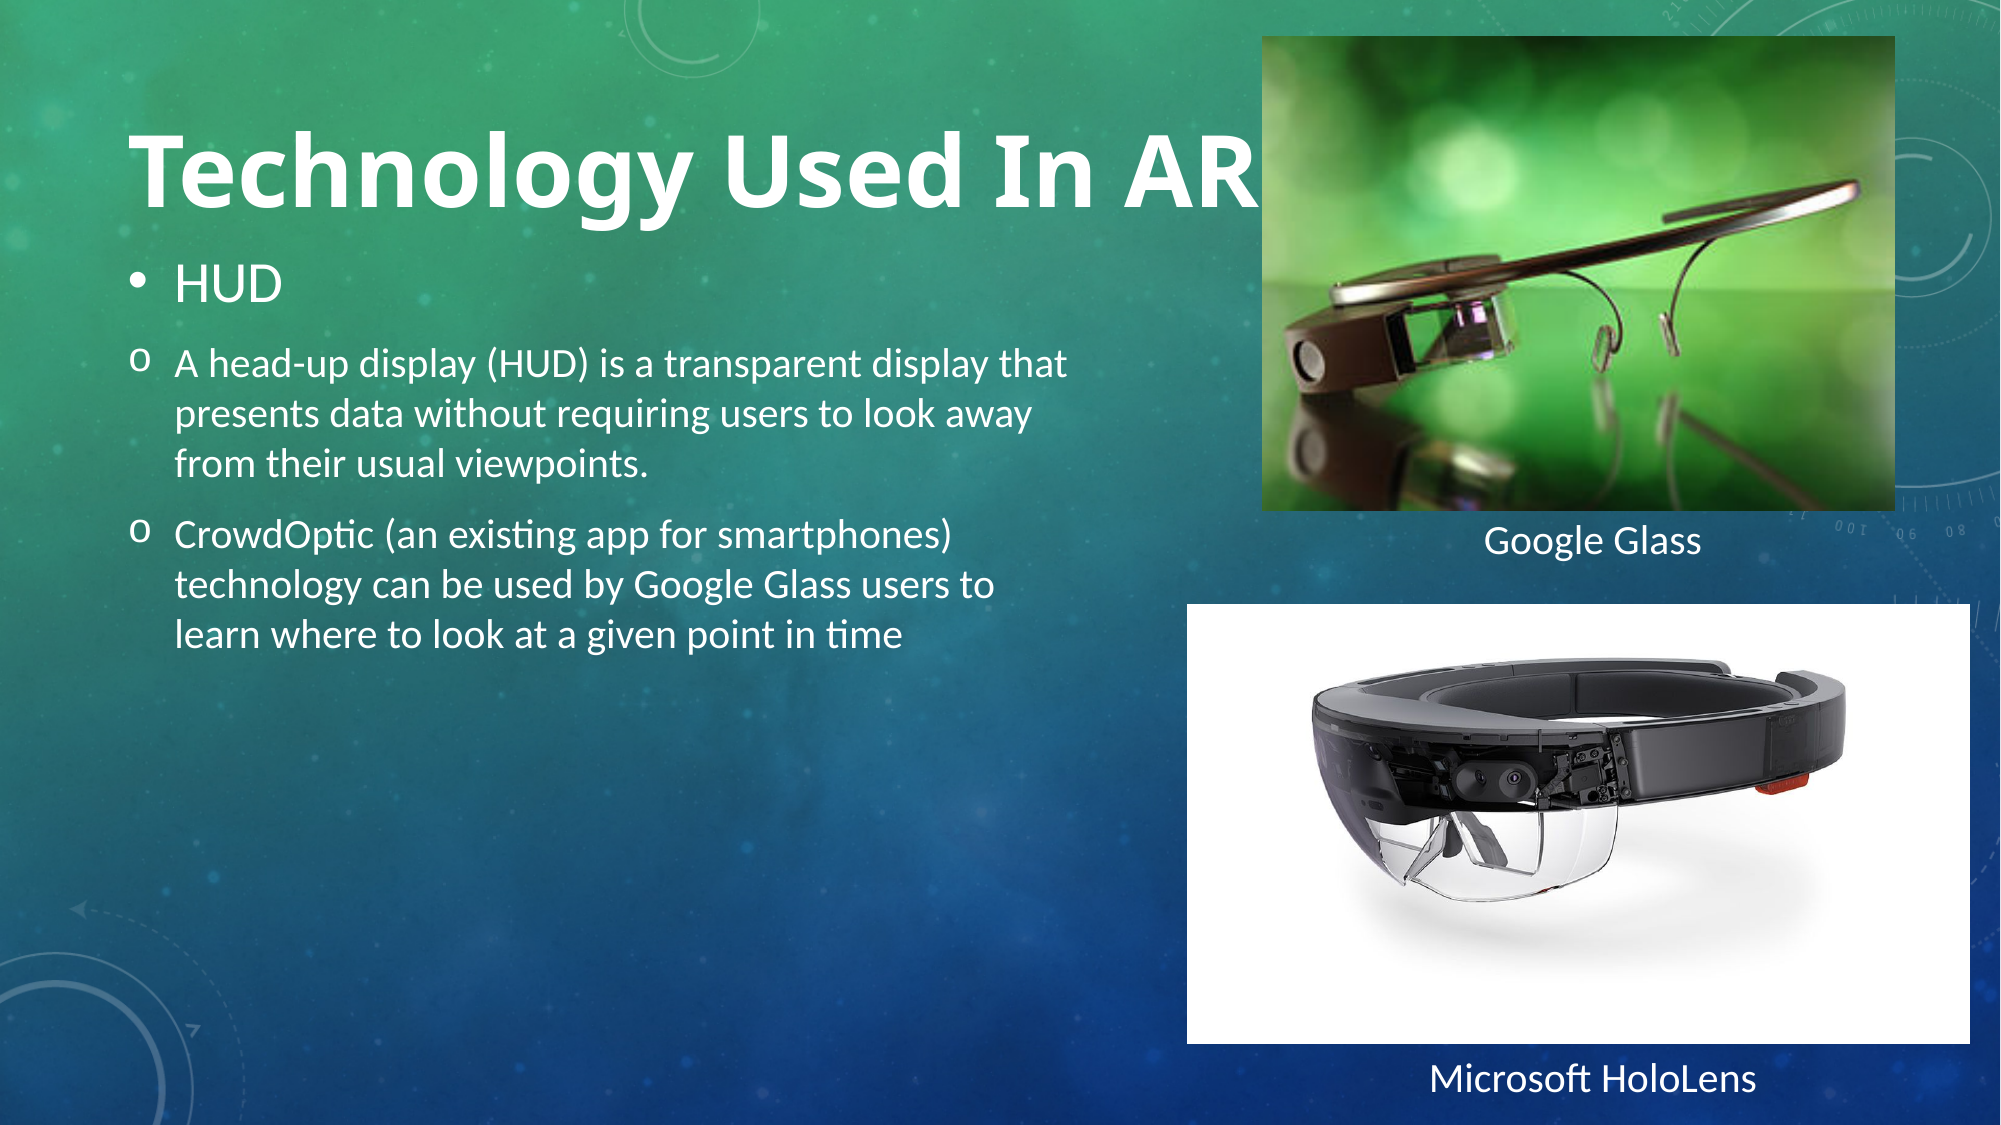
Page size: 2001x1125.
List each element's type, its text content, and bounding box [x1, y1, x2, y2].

picture [0, 0, 2001, 1125]
title Technology Used In AR [112, 99, 1256, 274]
text_box Google Glass [1469, 524, 1717, 571]
text_box Microsoft HoloLens [1413, 1056, 1773, 1109]
list HUD A head-up display (HUD) is a transparent display that presents data without requiring users to look away from their usual viewpoints. CrowdOptic (an existing app for smartphones) technology can be used by Google Glass users to learn where to look at a given point in time [112, 237, 1093, 1083]
